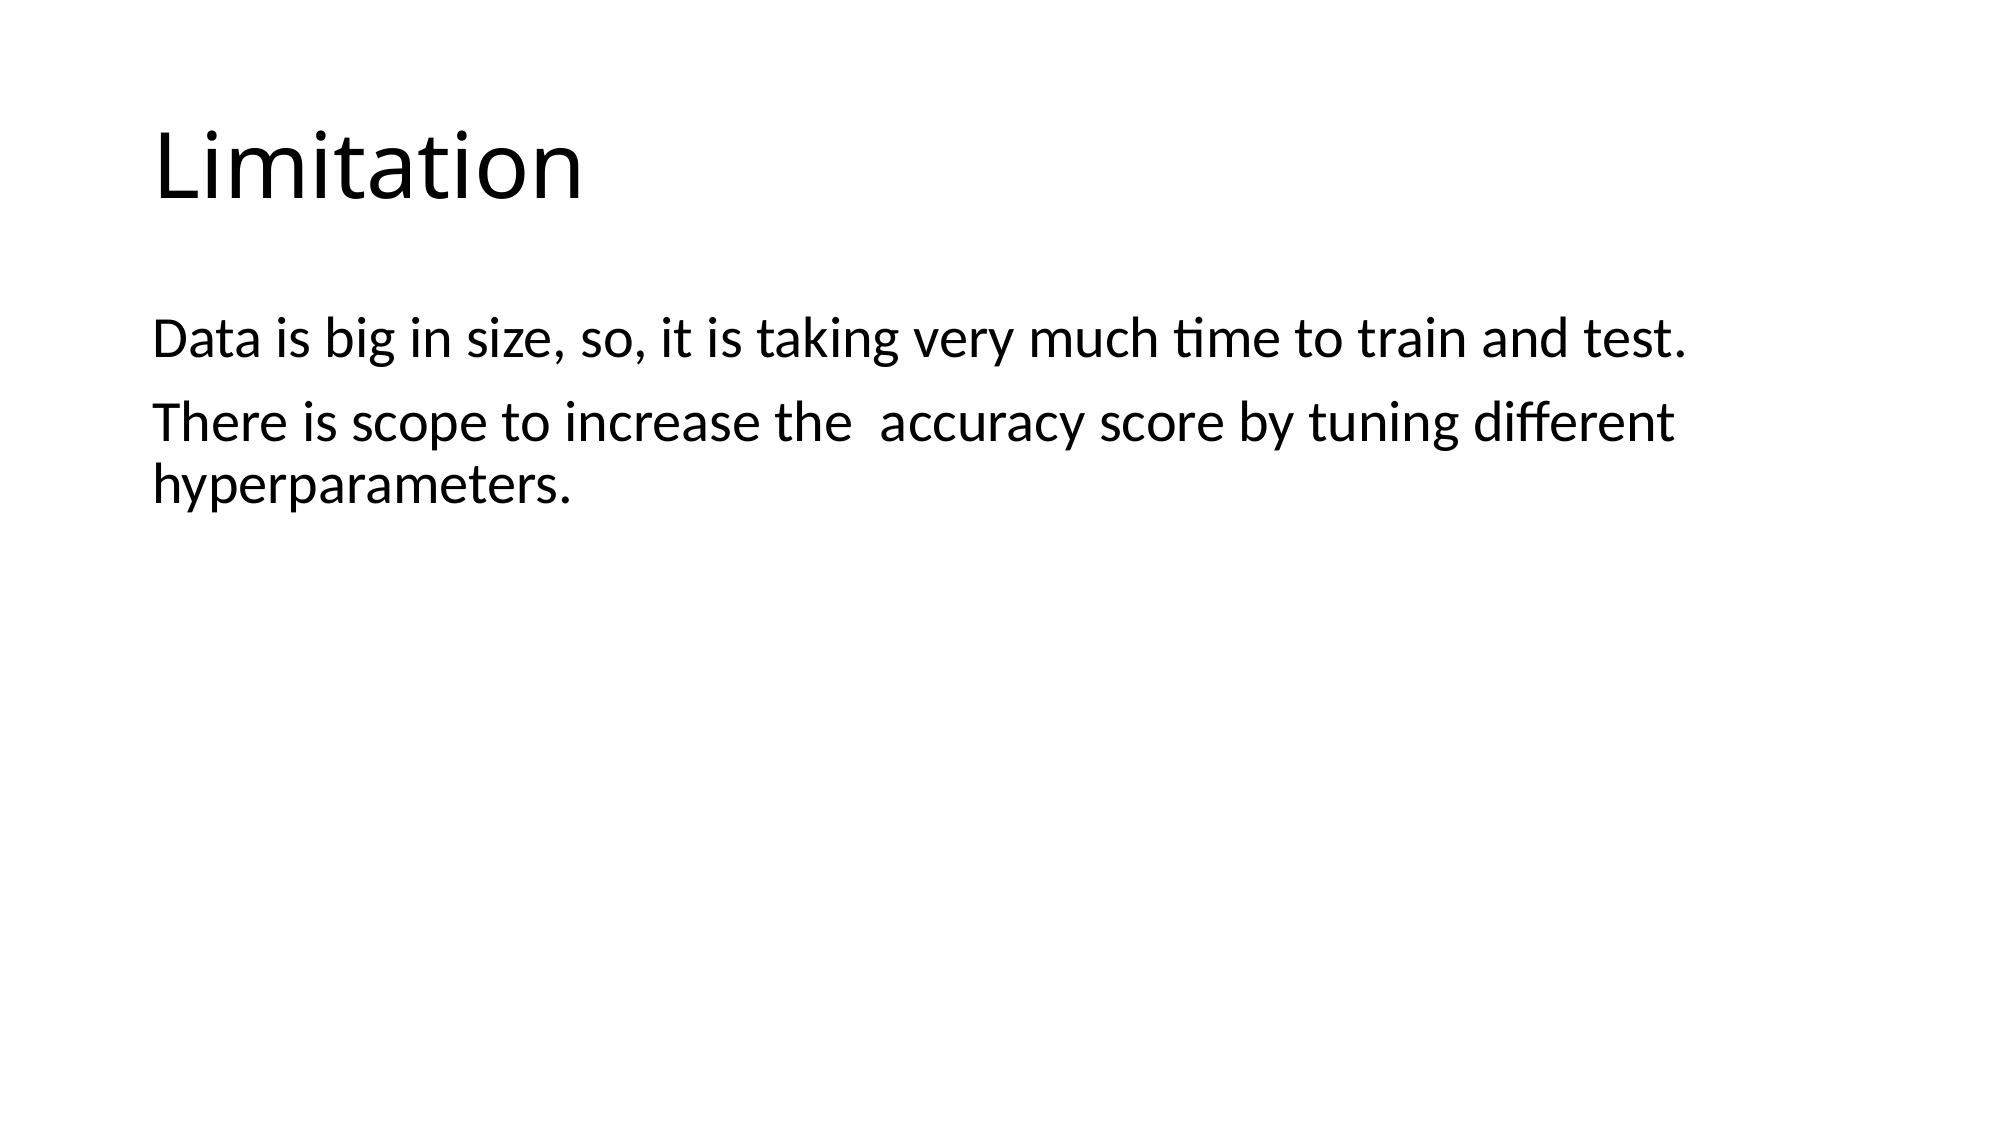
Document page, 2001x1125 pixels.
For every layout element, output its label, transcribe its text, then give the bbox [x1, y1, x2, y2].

list Data is big in size, so, it is taking very much time to train and test. There is scope to increase the accuracy score by tuning different hyperparameters. [137, 299, 1863, 1014]
title Limitation [137, 59, 1863, 278]
